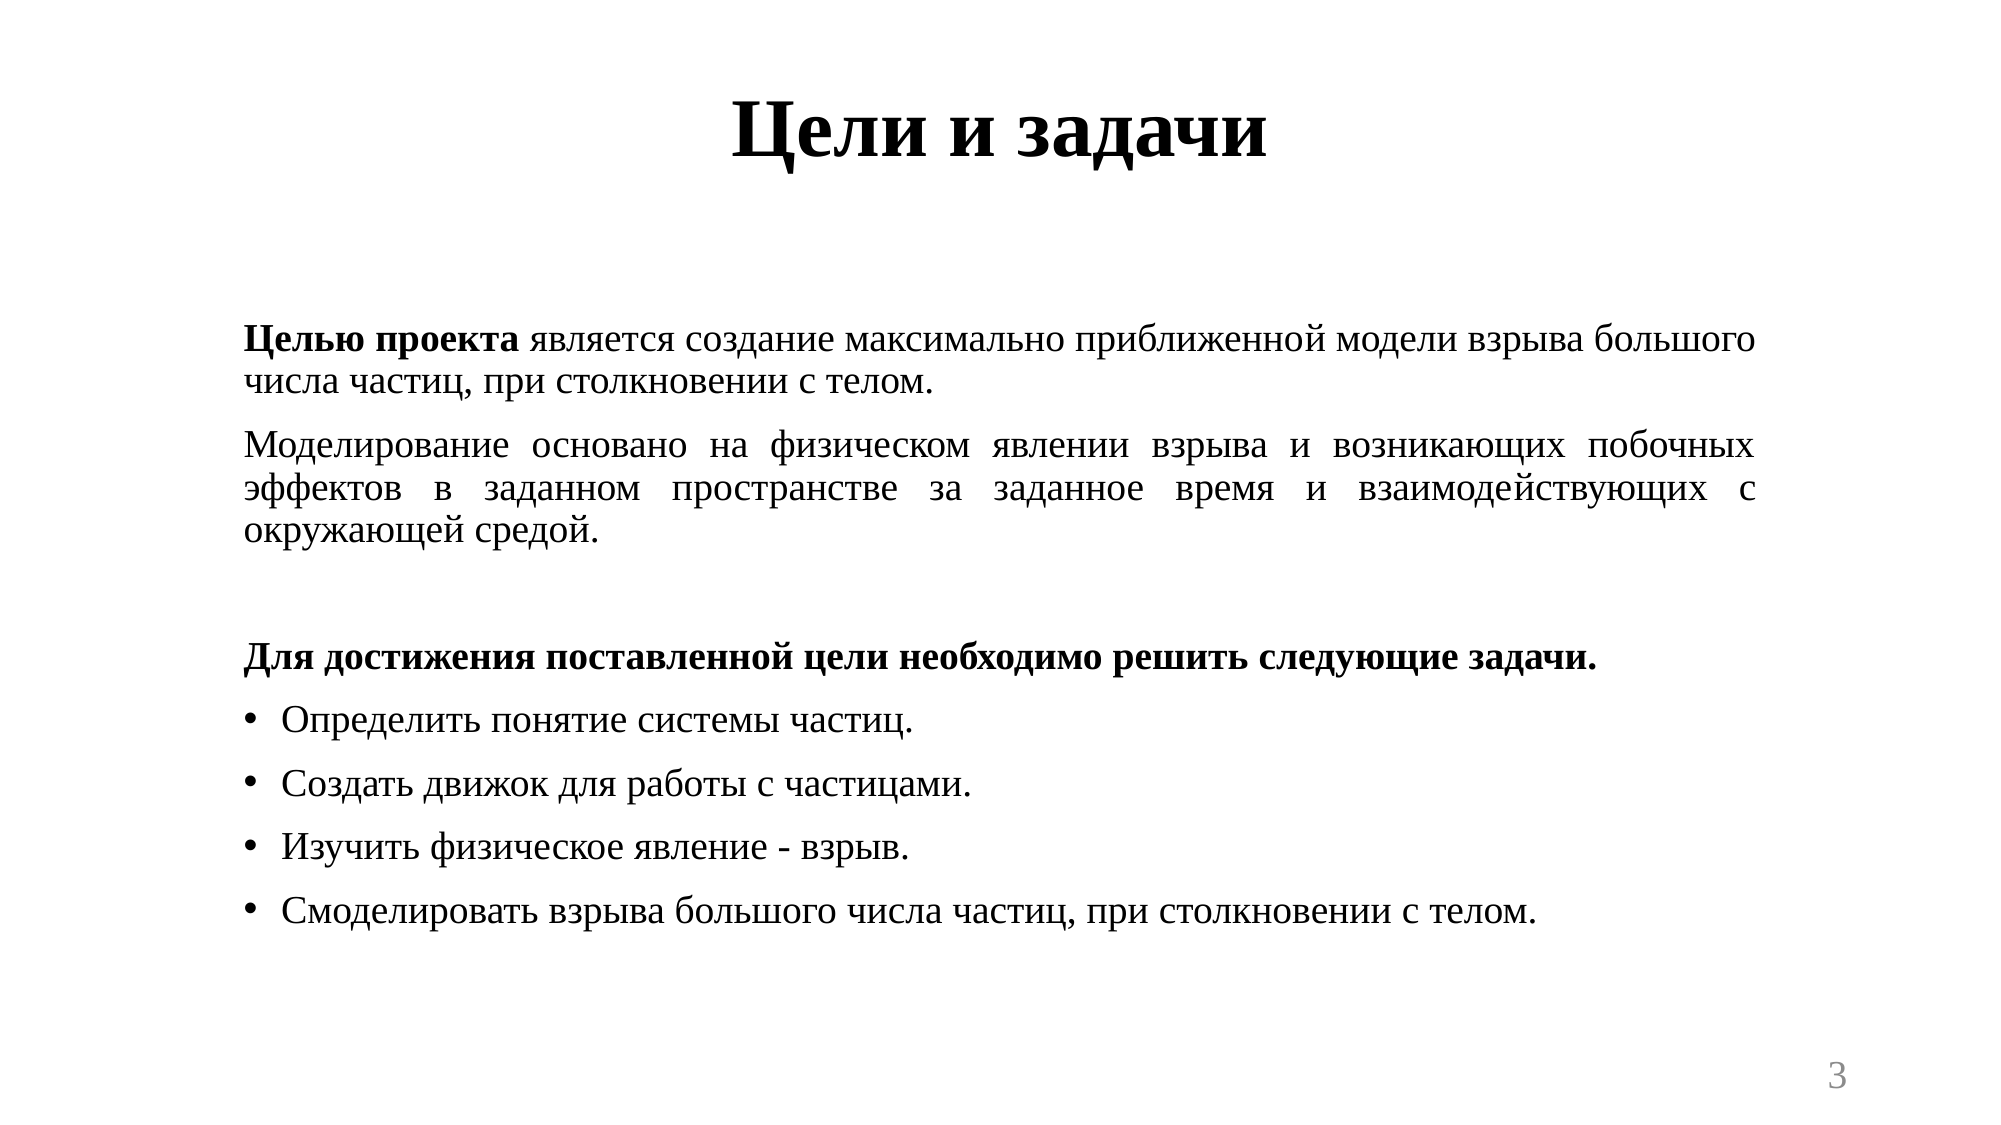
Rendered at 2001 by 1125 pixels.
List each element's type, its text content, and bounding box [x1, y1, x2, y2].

slide_number 3 [1412, 1042, 1863, 1103]
text_box Цели и задачи [478, 76, 1522, 232]
text_box Целью проекта является создание максимально приближенной модели взрыва большого числа частиц, при столкновении с телом. Моделирование основано на физическом явлении взрыва и возникающих побочных эффектов в заданном пространстве за заданное время и взаимодействующих с окружающей средой. Для достижения поставленной цели необходимо решить следующие задачи. Определить понятие системы частиц. Создать движок для работы с частицами. Изучить физическое явление - взрыв. Смоделировать взрыва большого числа частиц, при столкновении с телом. [228, 309, 1772, 1021]
